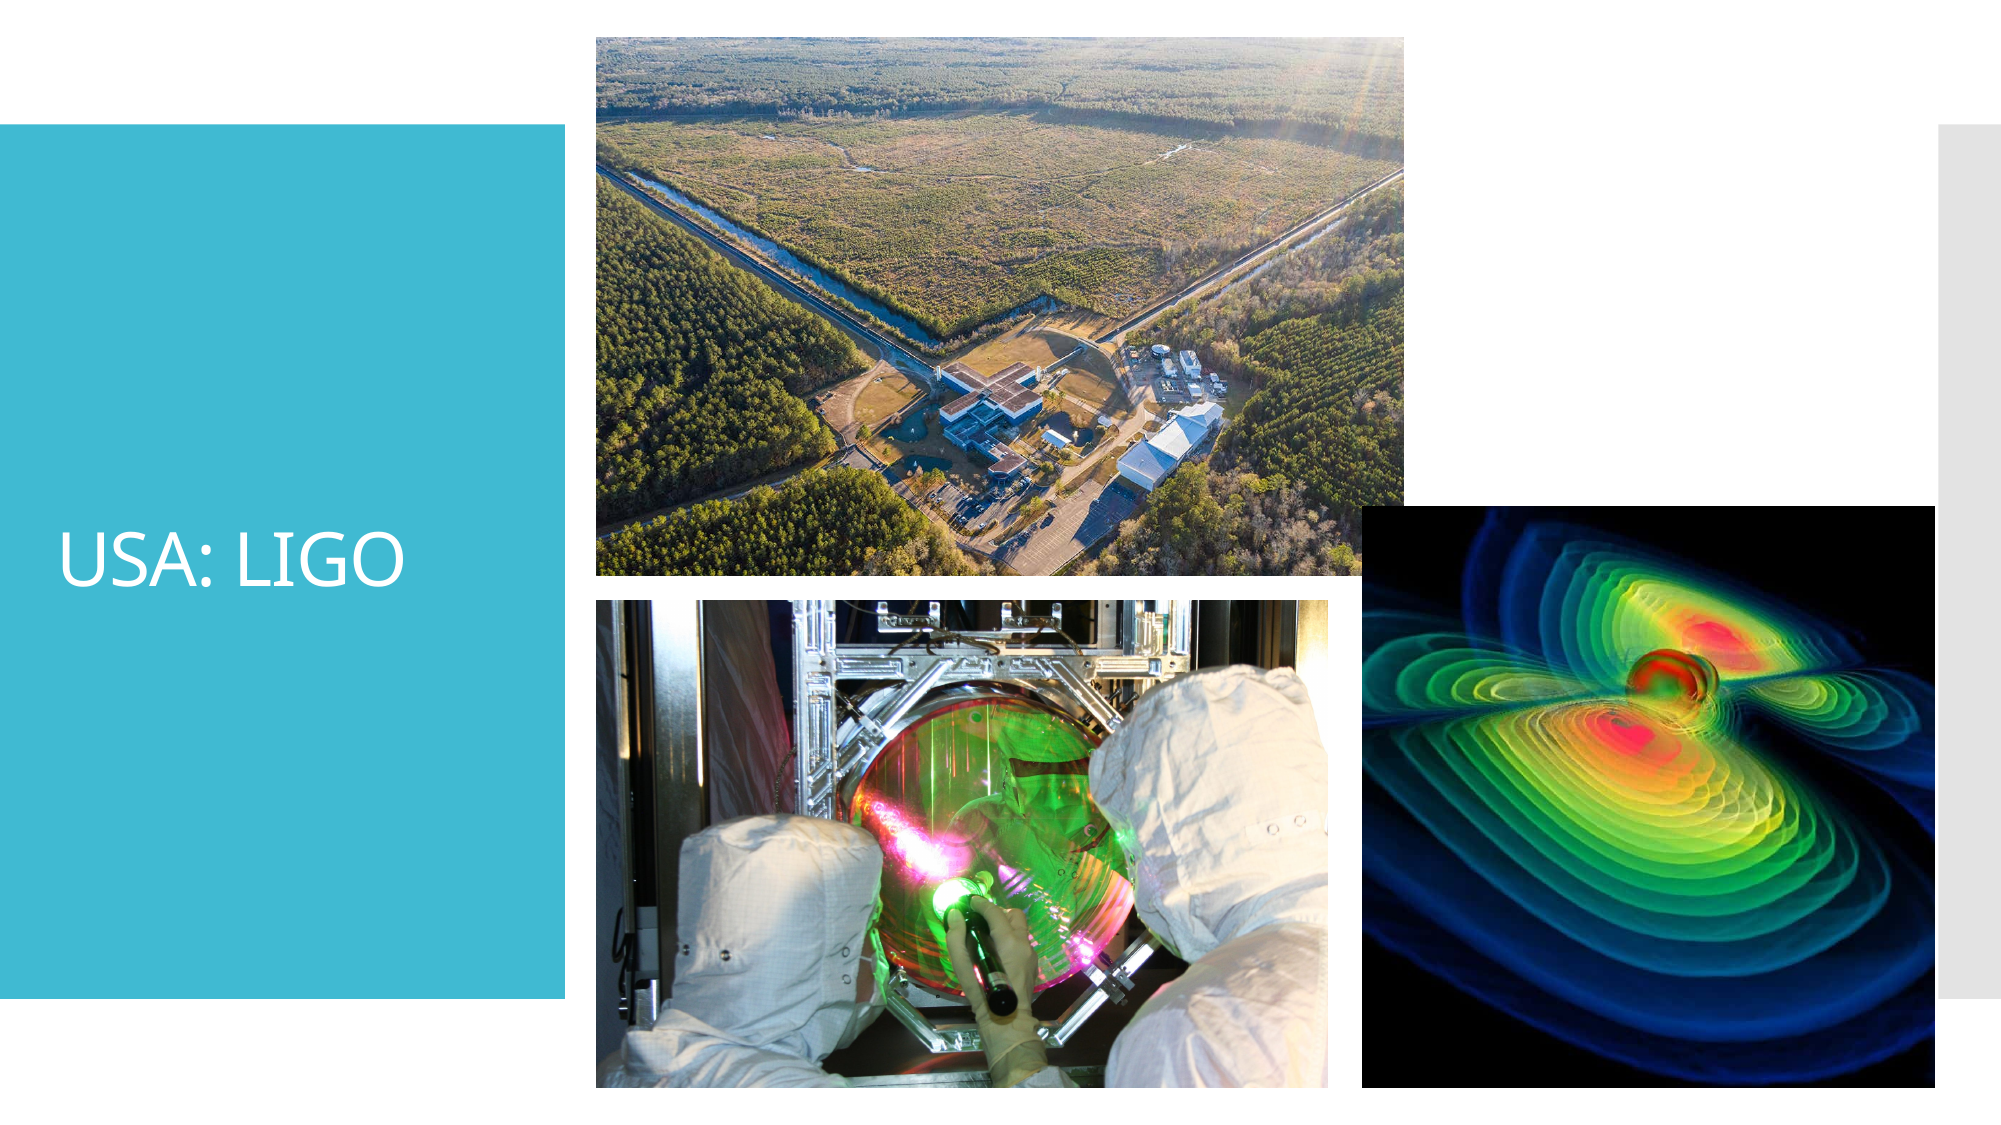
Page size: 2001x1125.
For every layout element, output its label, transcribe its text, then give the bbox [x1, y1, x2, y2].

picture [596, 600, 1328, 1088]
picture [595, 37, 1935, 1088]
title USA: LIGO [41, 184, 525, 940]
picture [1410, 805, 1419, 813]
